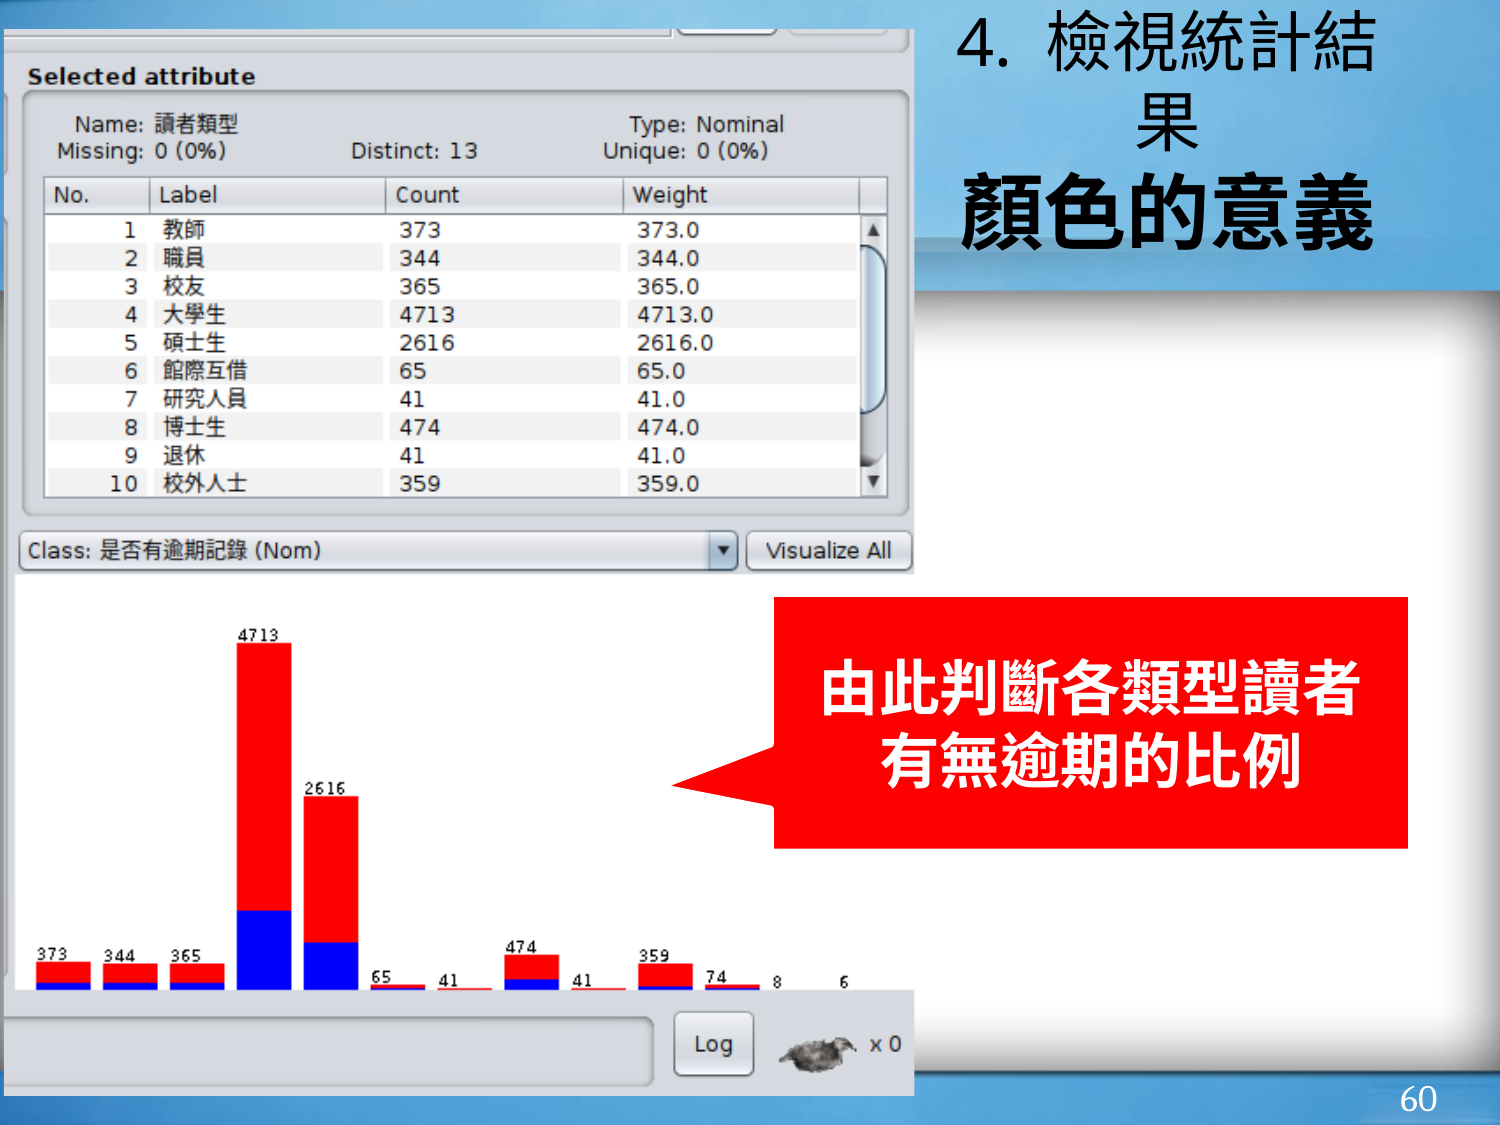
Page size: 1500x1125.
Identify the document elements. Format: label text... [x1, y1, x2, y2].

title 4. 檢視統計結果 顏色的意義 [914, 27, 1422, 232]
slide_number ‹#› [1350, 1074, 1488, 1118]
text_box 由此判斷各類型讀者 有無逾期的比例 [919, 593, 1412, 852]
picture [0, 0, 1500, 1125]
